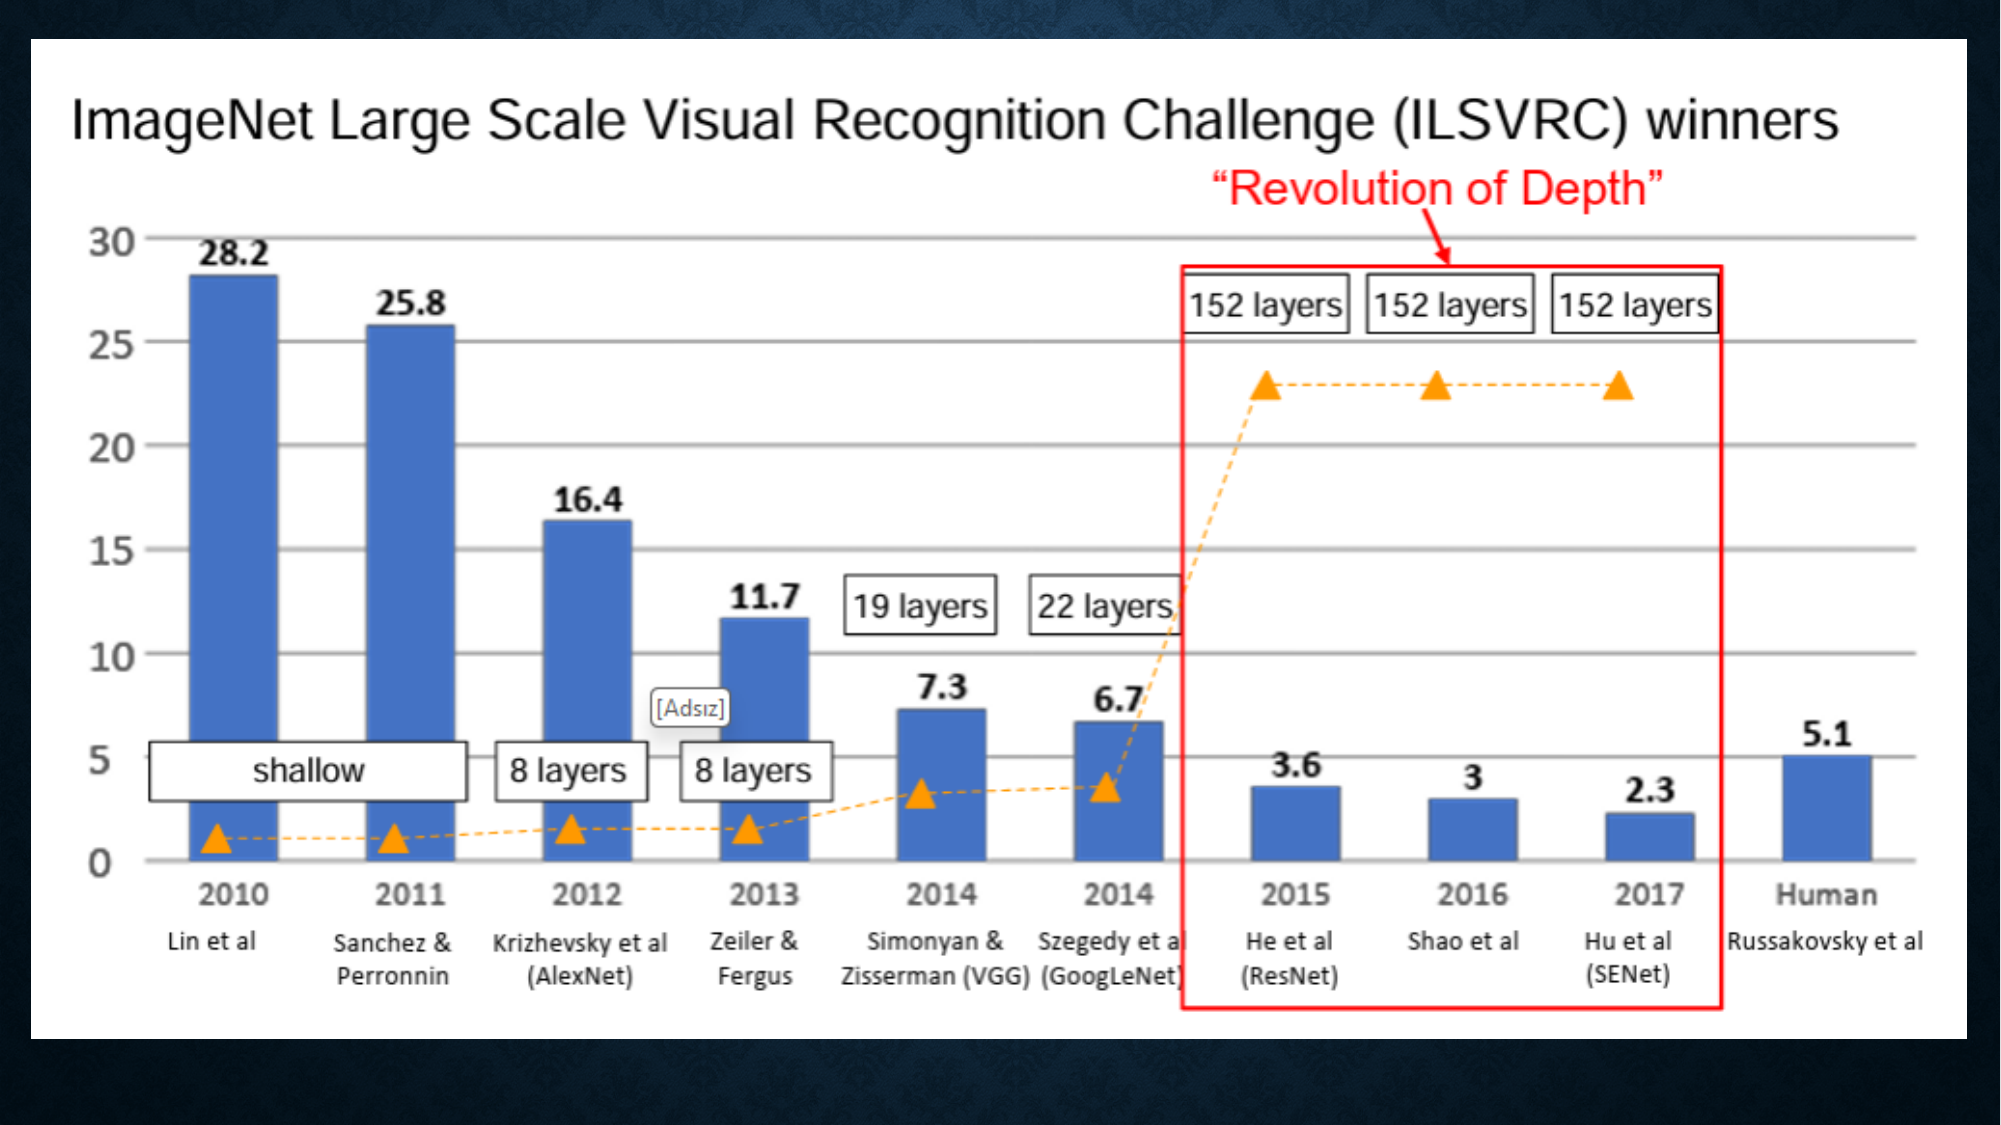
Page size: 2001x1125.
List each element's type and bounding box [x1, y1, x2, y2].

picture [31, 38, 1968, 1039]
